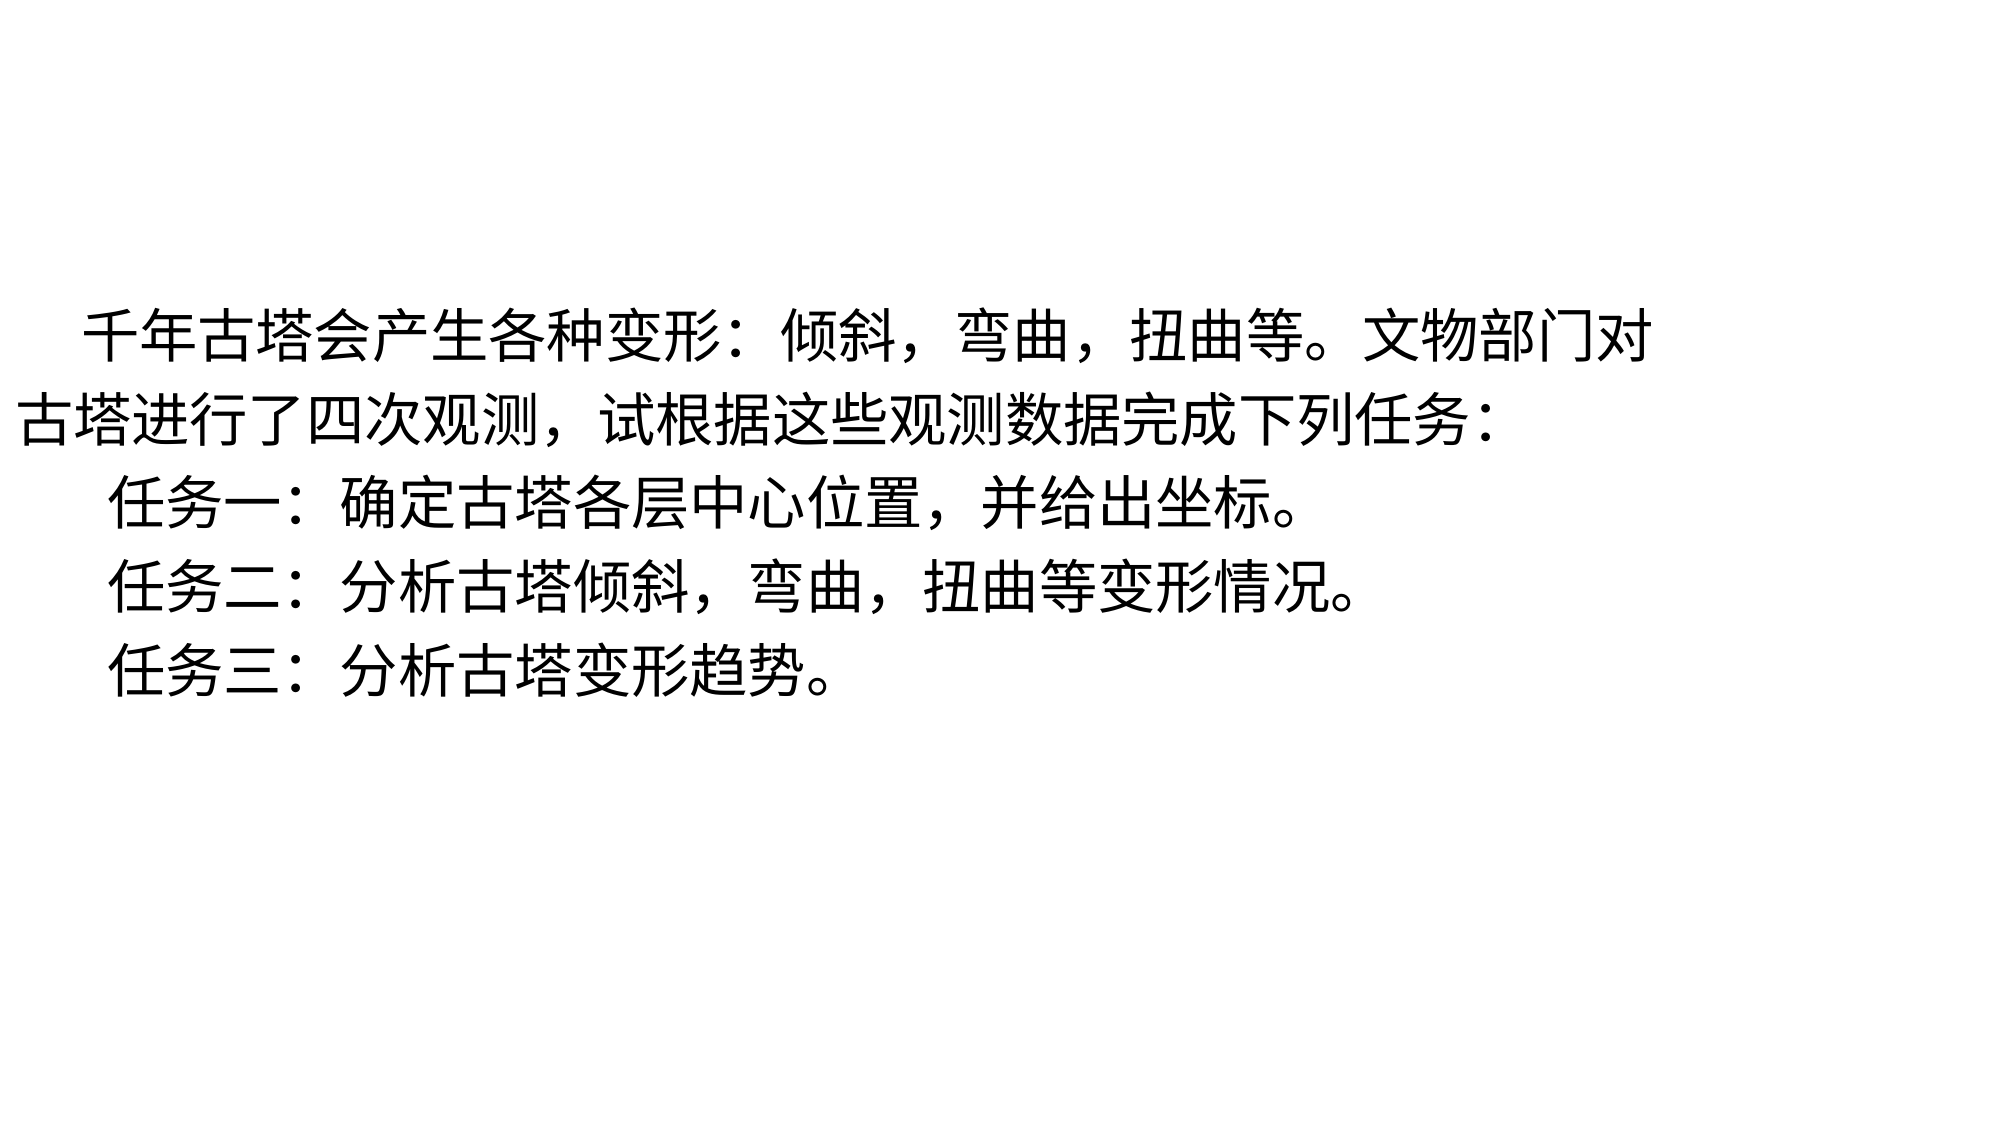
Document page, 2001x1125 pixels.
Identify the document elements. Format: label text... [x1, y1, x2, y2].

list 千年古塔会产生各种变形：倾斜，弯曲，扭曲等。文物部门对 古塔进行了四次观测，试根据这些观测数据完成下列任务： 任务一：确定古塔各层中心位置，并给出坐标。 任务二：分析古塔倾斜，弯曲，扭曲等变形情况。 任务三：分析古塔变形趋势。 [0, 299, 1725, 1014]
